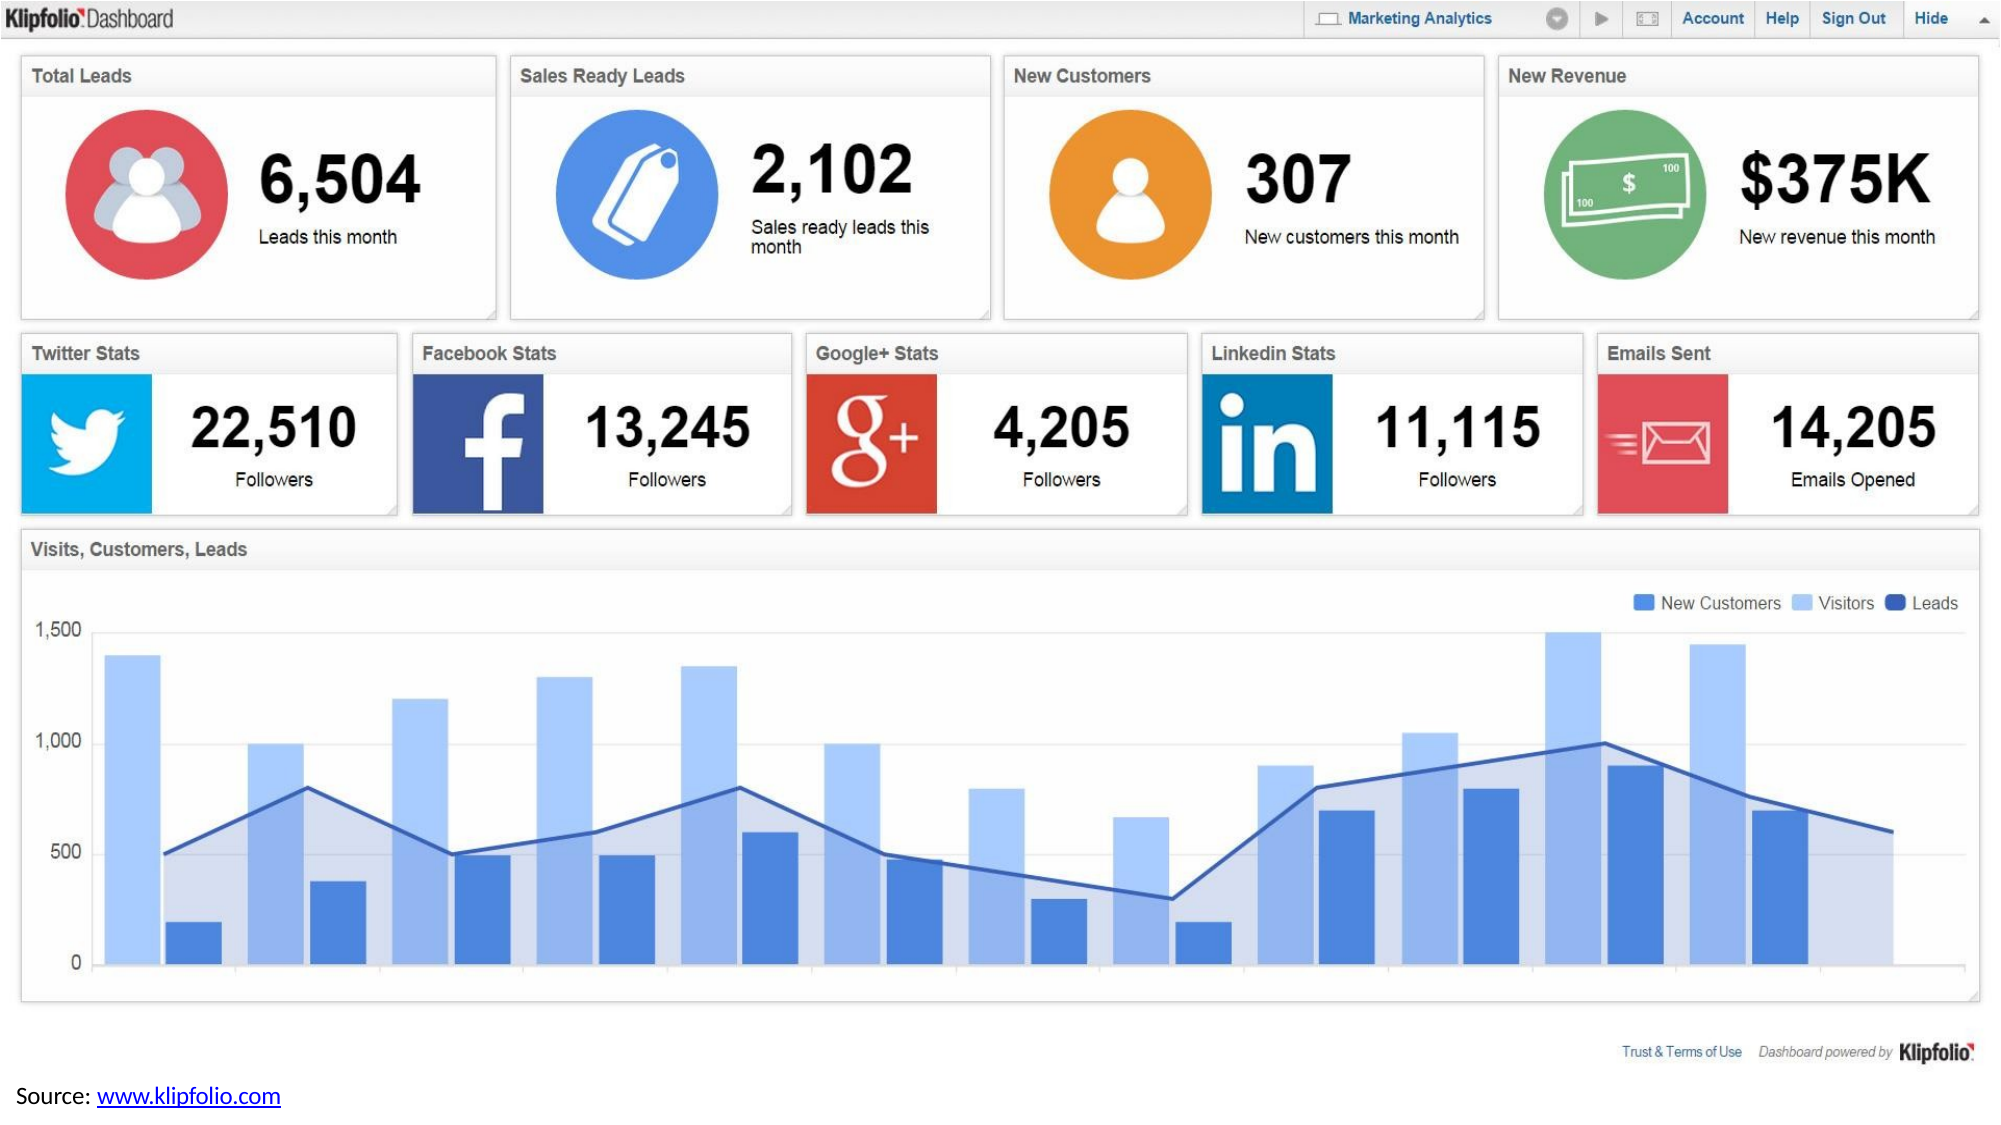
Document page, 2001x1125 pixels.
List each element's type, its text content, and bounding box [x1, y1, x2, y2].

picture [0, 1, 2000, 1072]
text_box Source: www.klipfolio.com [13, 1080, 289, 1110]
